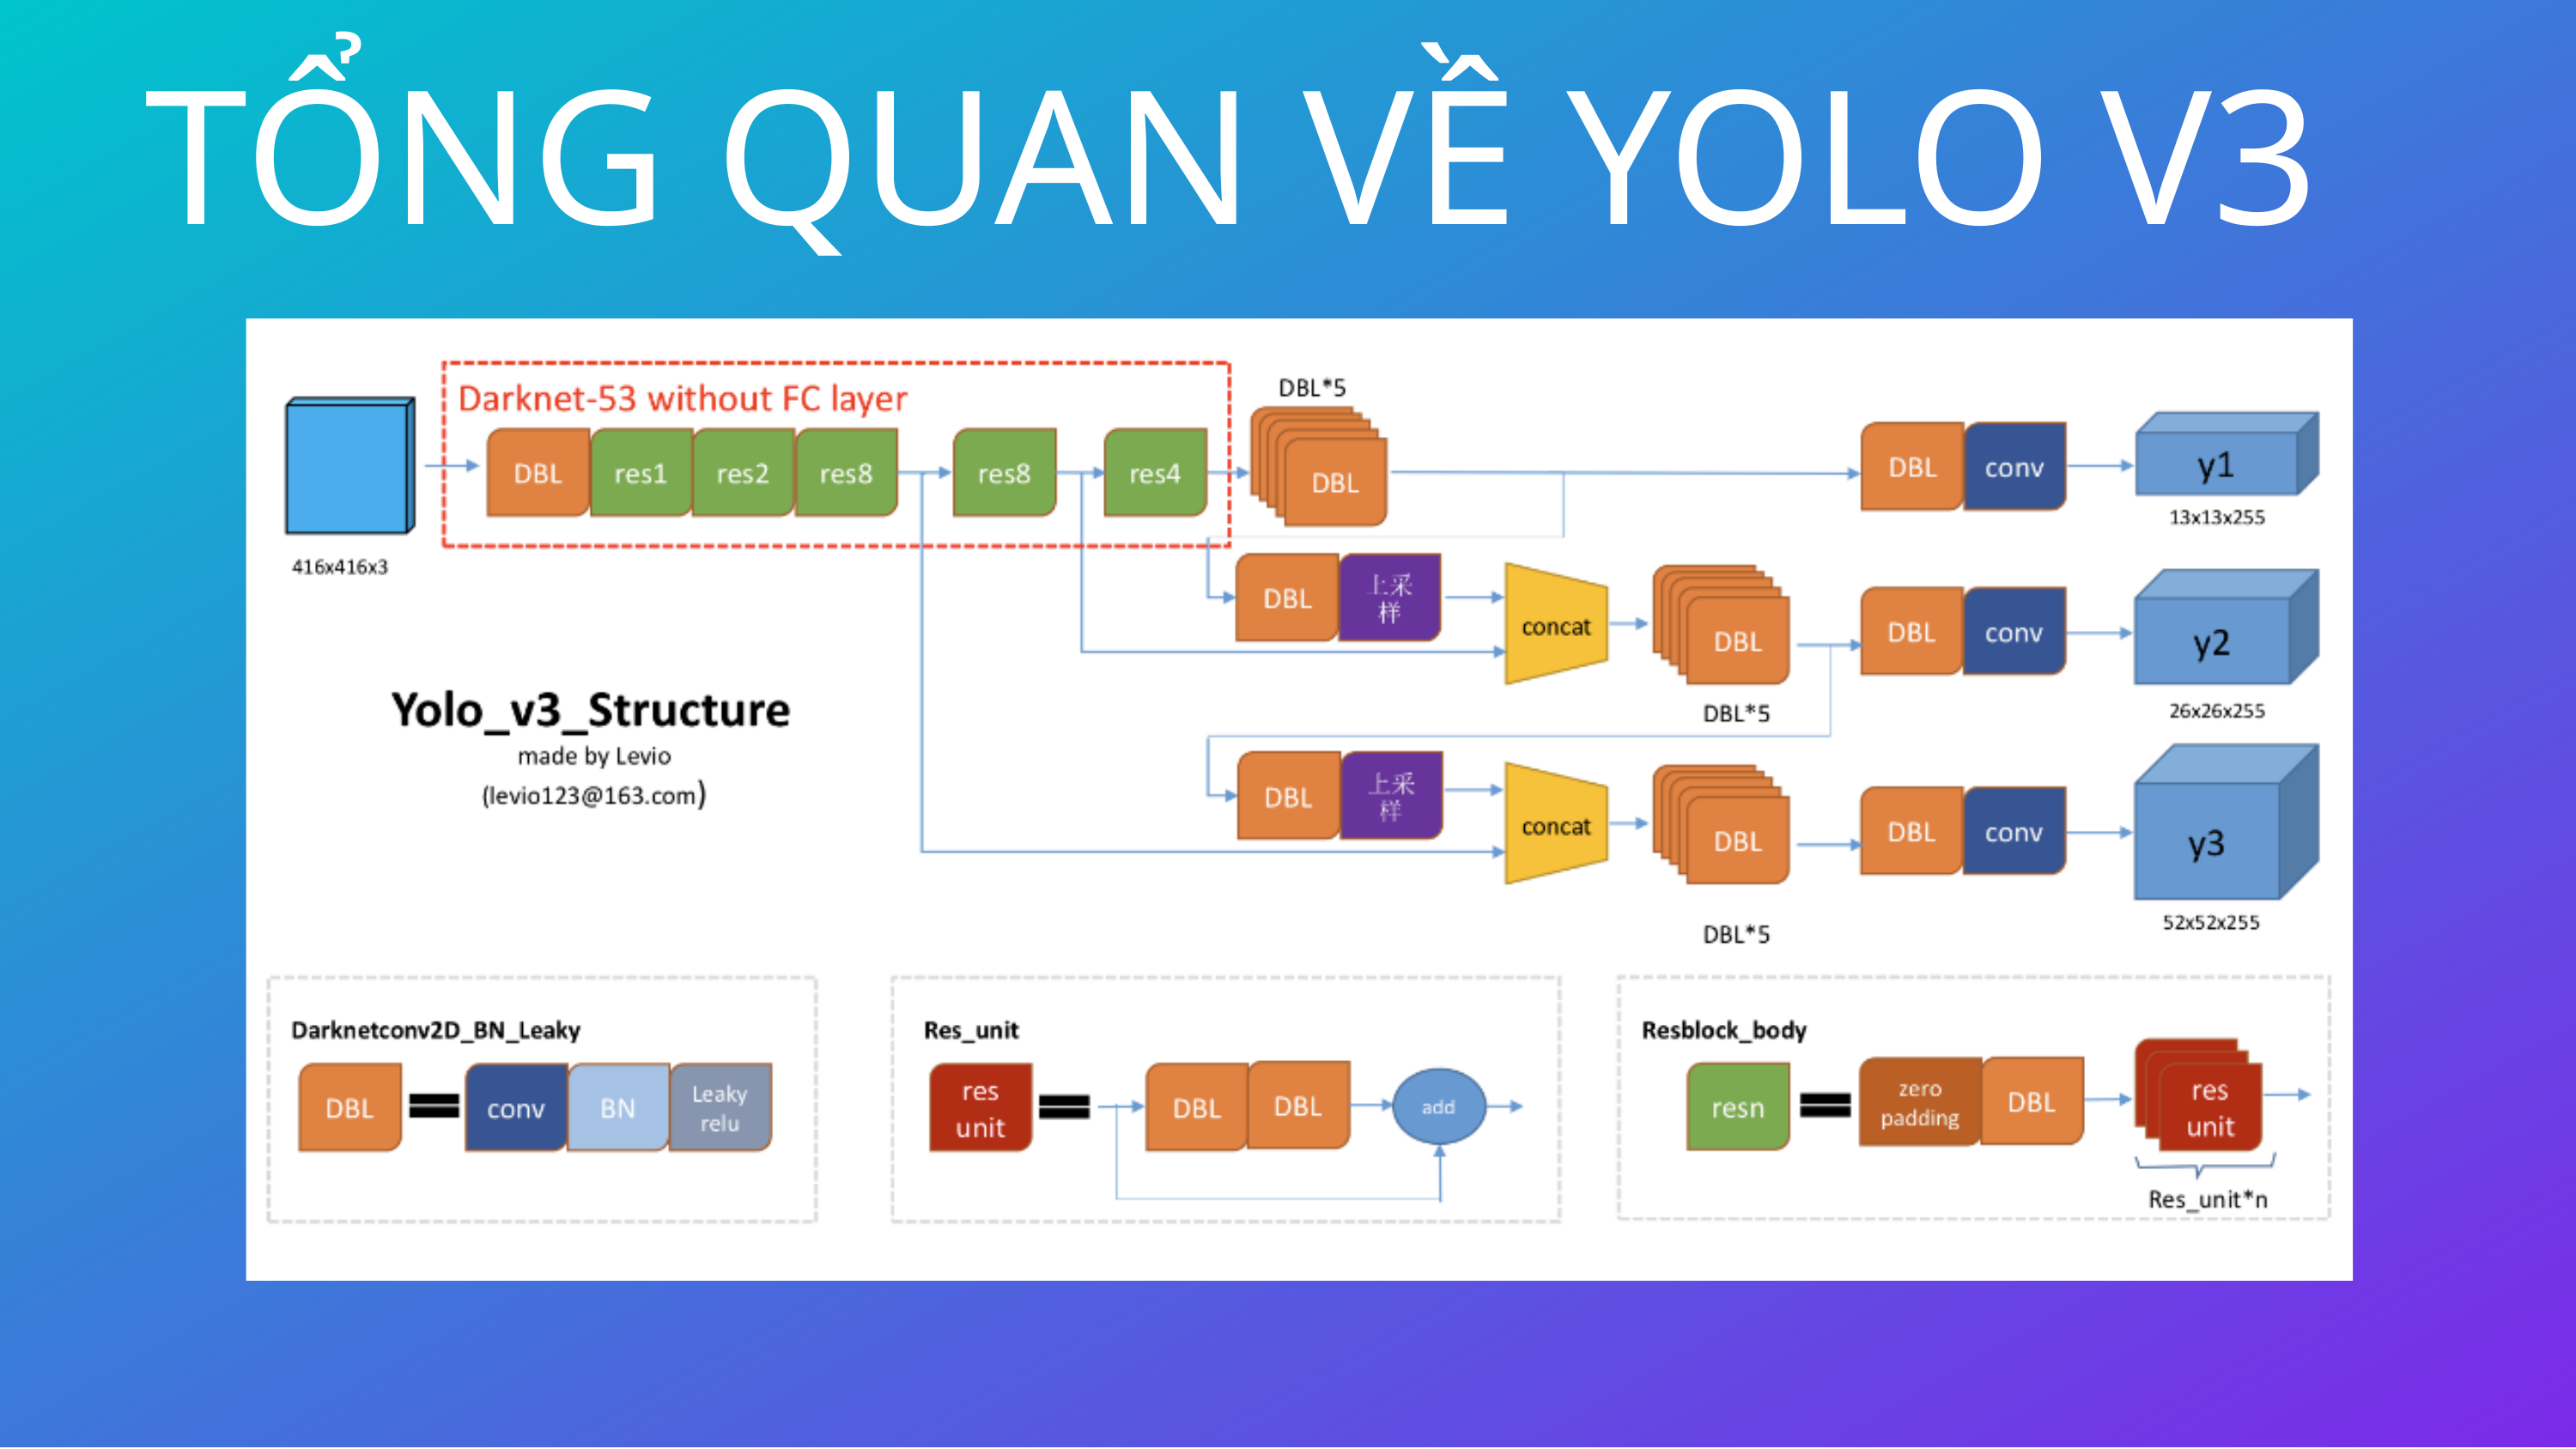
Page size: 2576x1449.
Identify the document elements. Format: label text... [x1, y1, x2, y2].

text_box TỔNG QUAN VỀ YOLO V3 [144, 1, 2455, 262]
text_box [0, 0, 2576, 1447]
text_box [246, 318, 2354, 1281]
